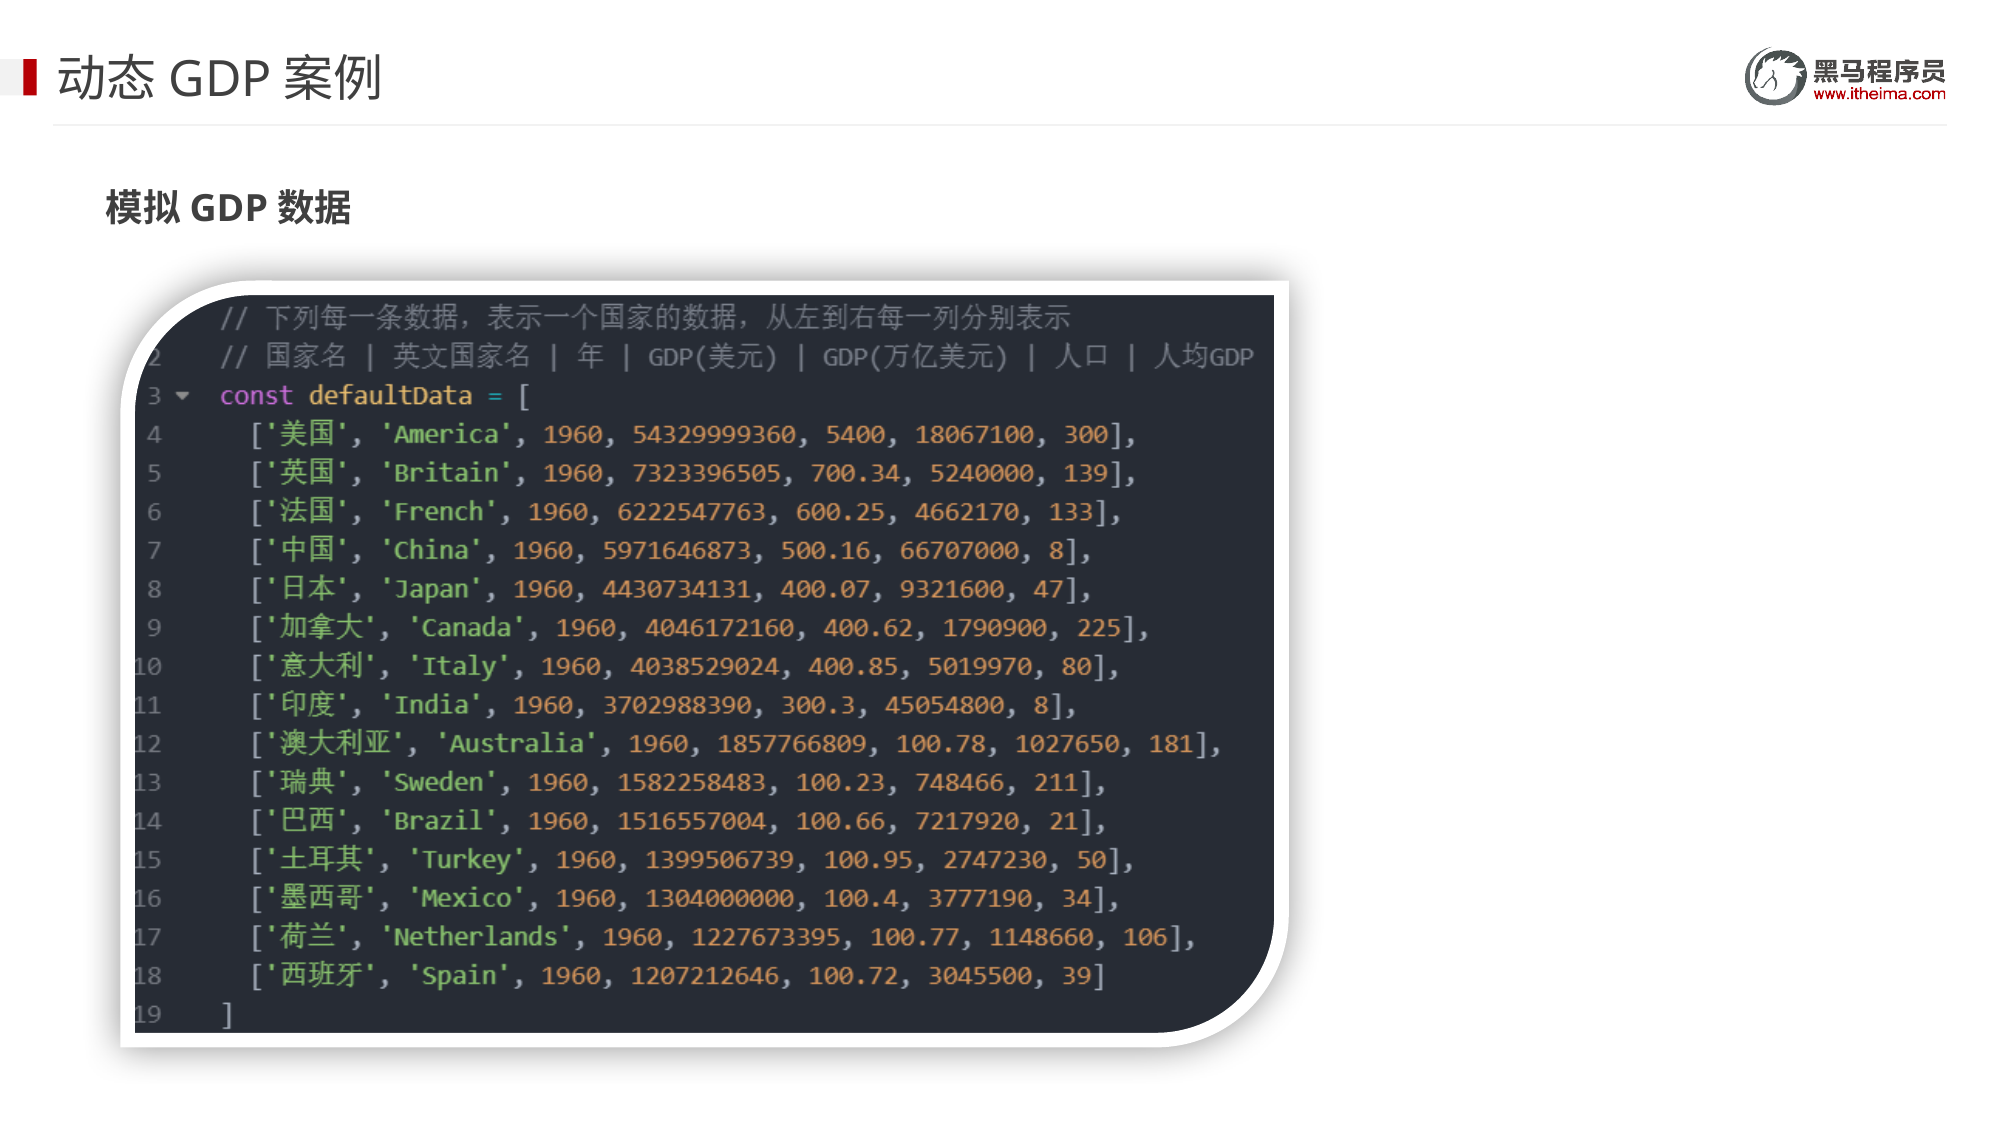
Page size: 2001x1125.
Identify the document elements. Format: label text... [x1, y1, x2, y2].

text_box 动态GDP案例 [41, 39, 399, 115]
text_box 模拟GDP数据 [90, 176, 367, 236]
picture [127, 287, 1282, 1041]
picture [1744, 46, 1946, 106]
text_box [0, 59, 37, 96]
